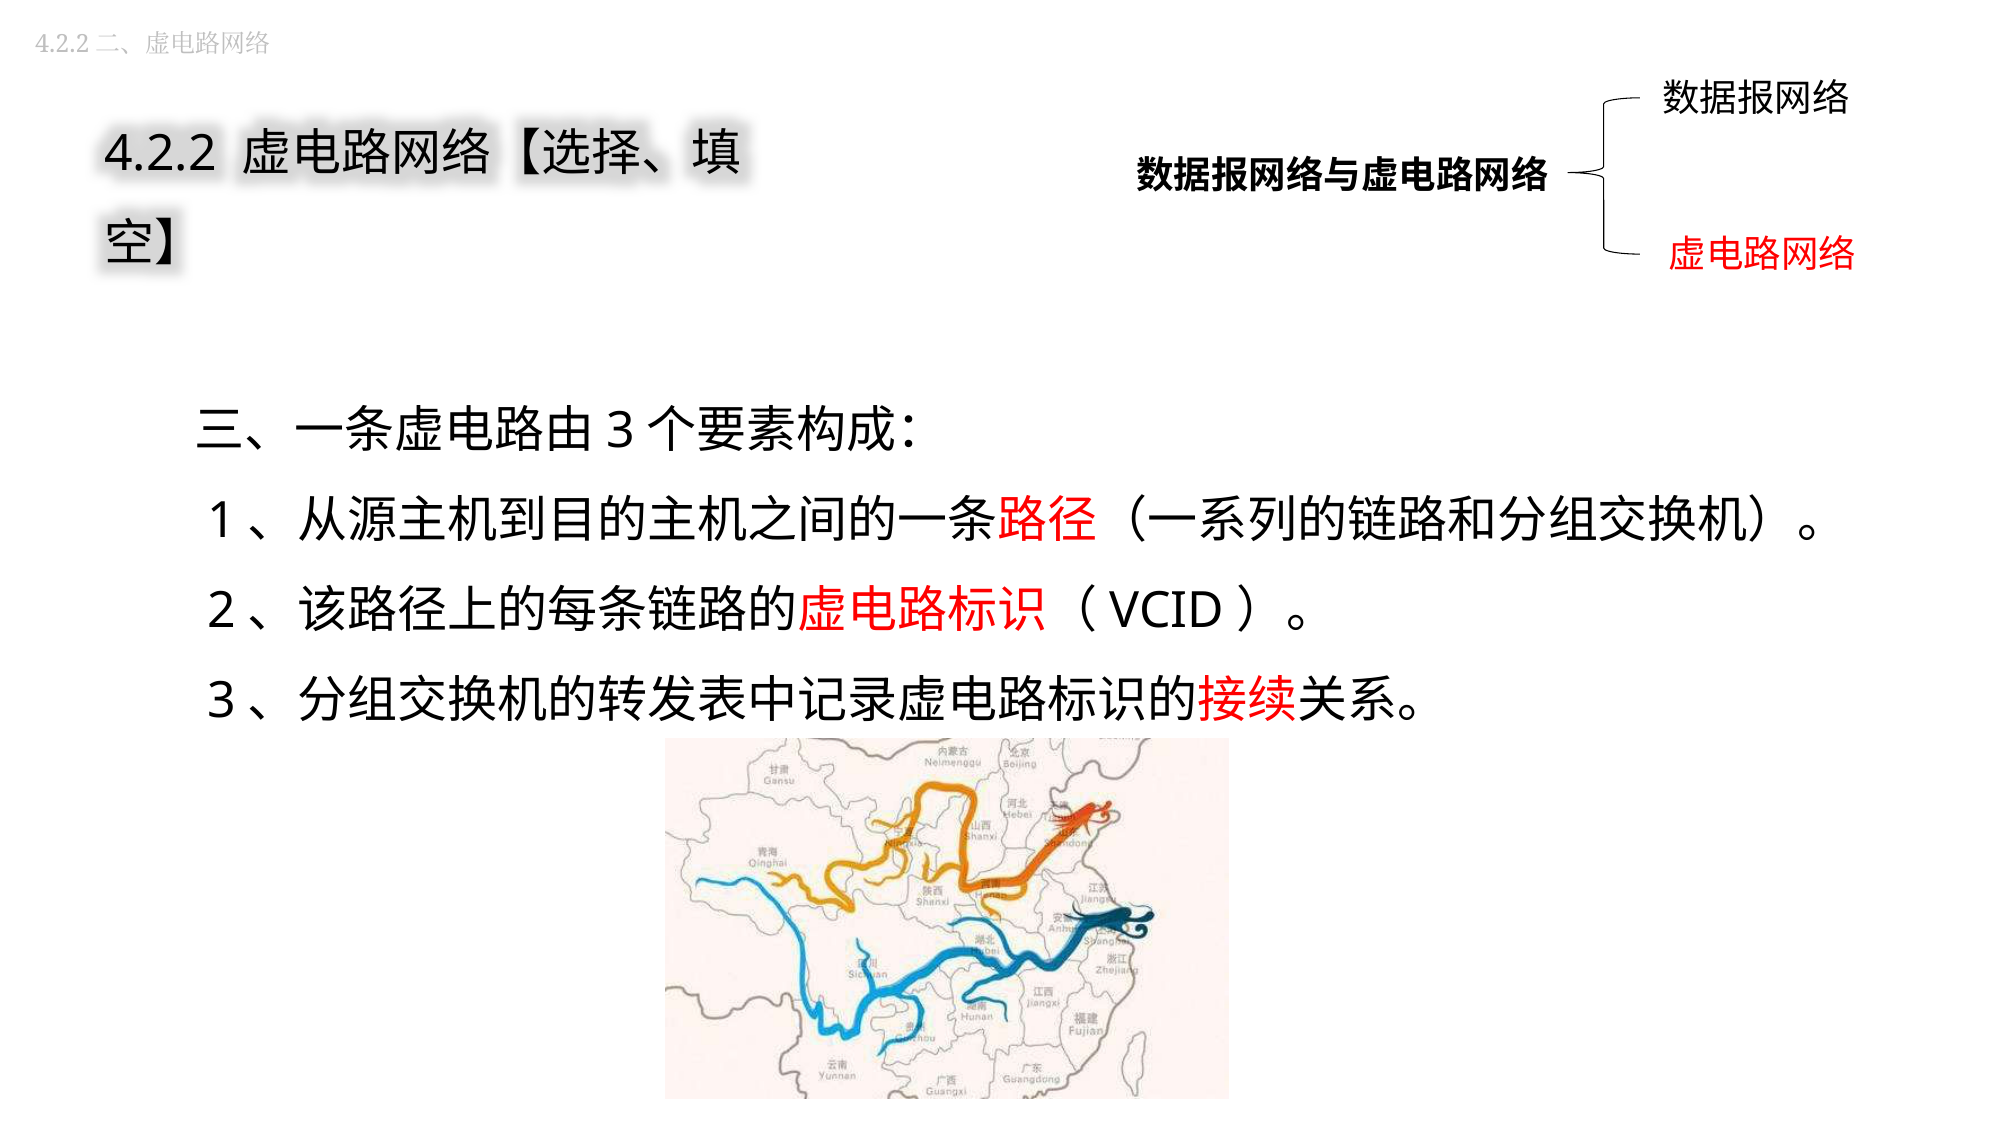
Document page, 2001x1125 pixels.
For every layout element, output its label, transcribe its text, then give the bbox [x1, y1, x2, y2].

text_box [1567, 97, 1640, 255]
text_box 4.2.2二、虚电路网络 [20, 20, 286, 65]
text_box 虚电路网络 [1653, 233, 1871, 282]
picture [665, 738, 1229, 1099]
text_box 数据报网络与虚电路网络 [1121, 143, 1564, 204]
text_box 4.2.2 虚电路网络【选择、填空】 [86, 102, 851, 259]
text_box 三、一条虚电路由3个要素构成： 1、从源主机到目的主机之间的一条路径（一系列的链路和分组交换机）。 2、该路径上的每条链路的虚电路标识（VCID）。 3、分组交换机的转发表中记录虚电路标识的接续关系。 [179, 360, 1894, 735]
text_box 数据报网络 [1647, 77, 1865, 126]
